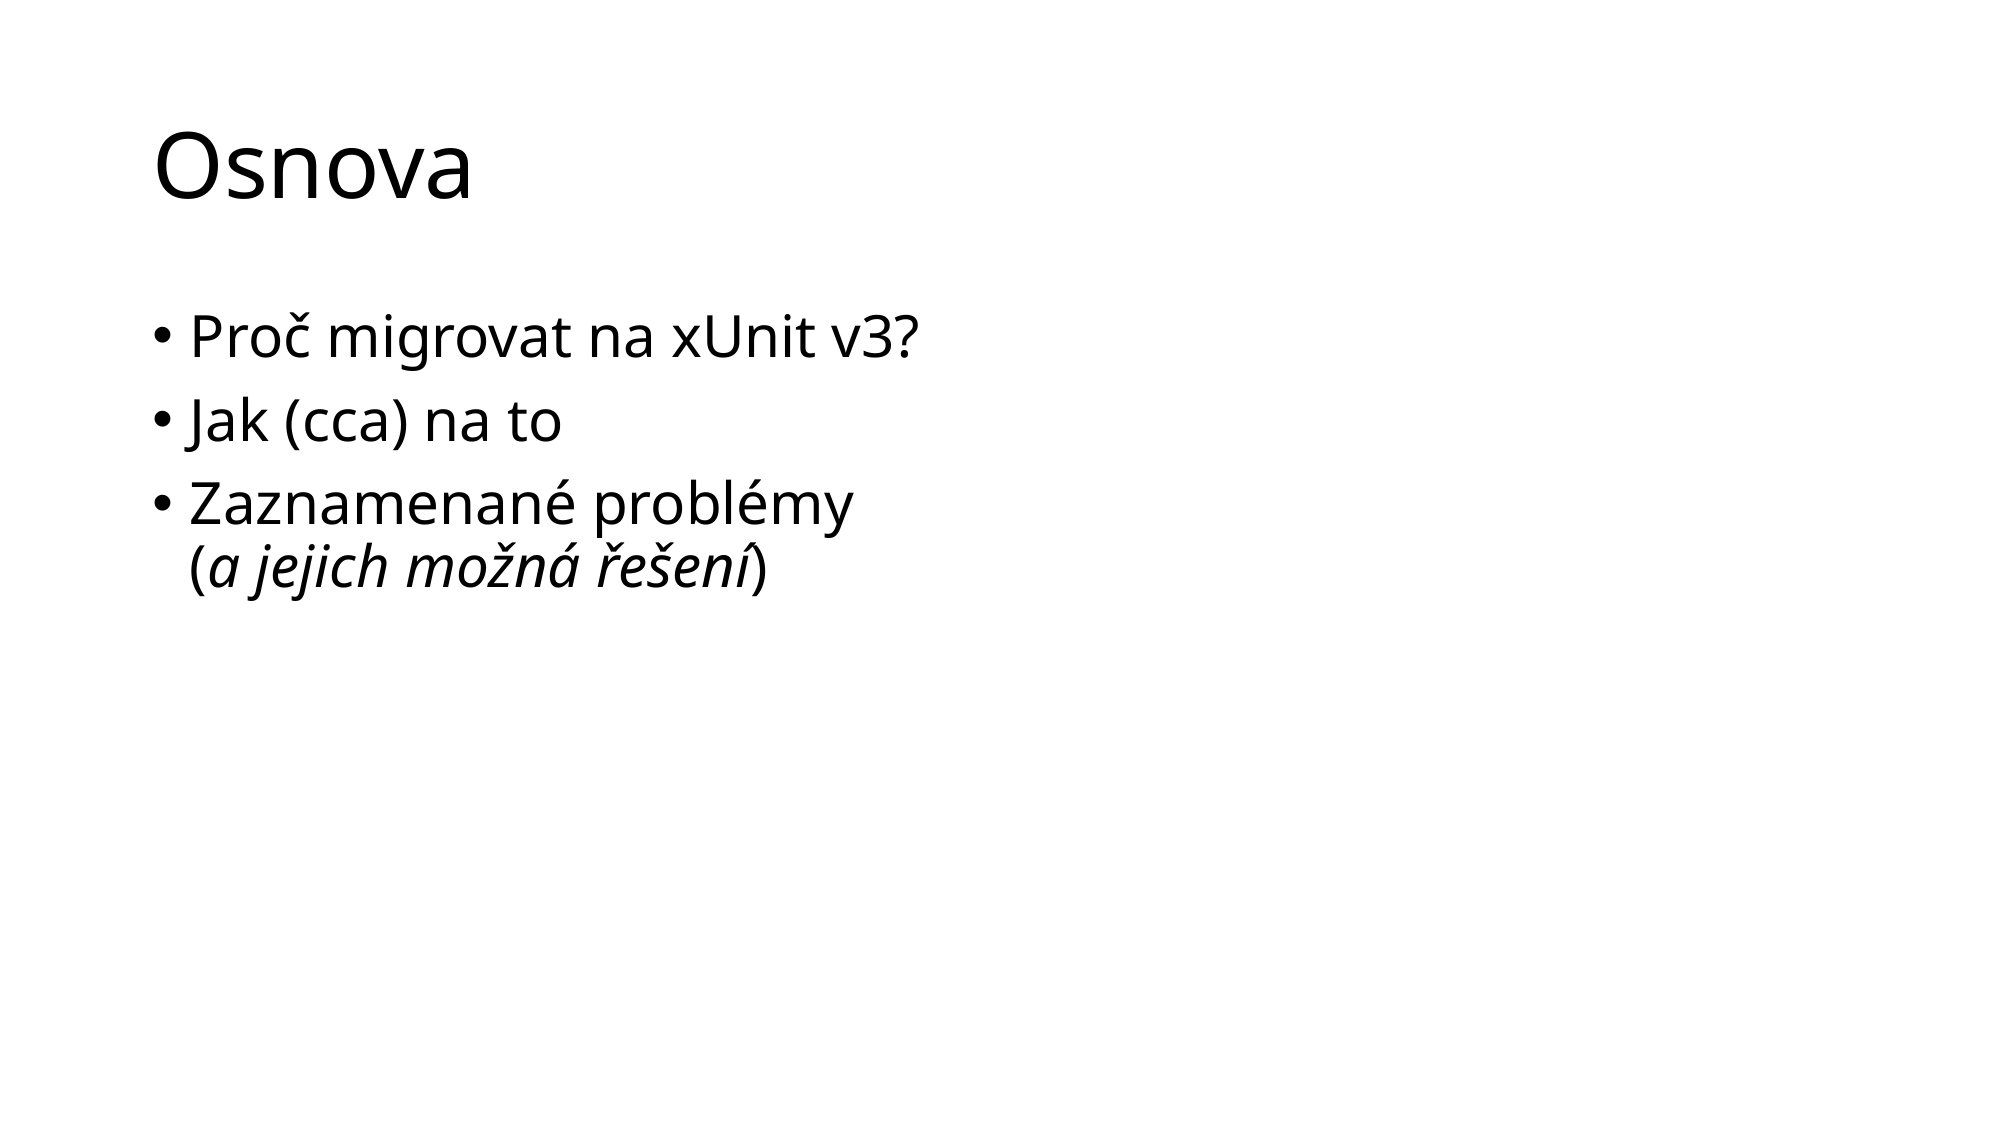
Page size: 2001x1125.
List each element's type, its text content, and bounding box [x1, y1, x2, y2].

title Osnova [137, 59, 1863, 278]
list Proč migrovat na xUnit v3? Jak (cca) na to Zaznamenané problémy (a jejich možná řešení) [137, 299, 1863, 1014]
